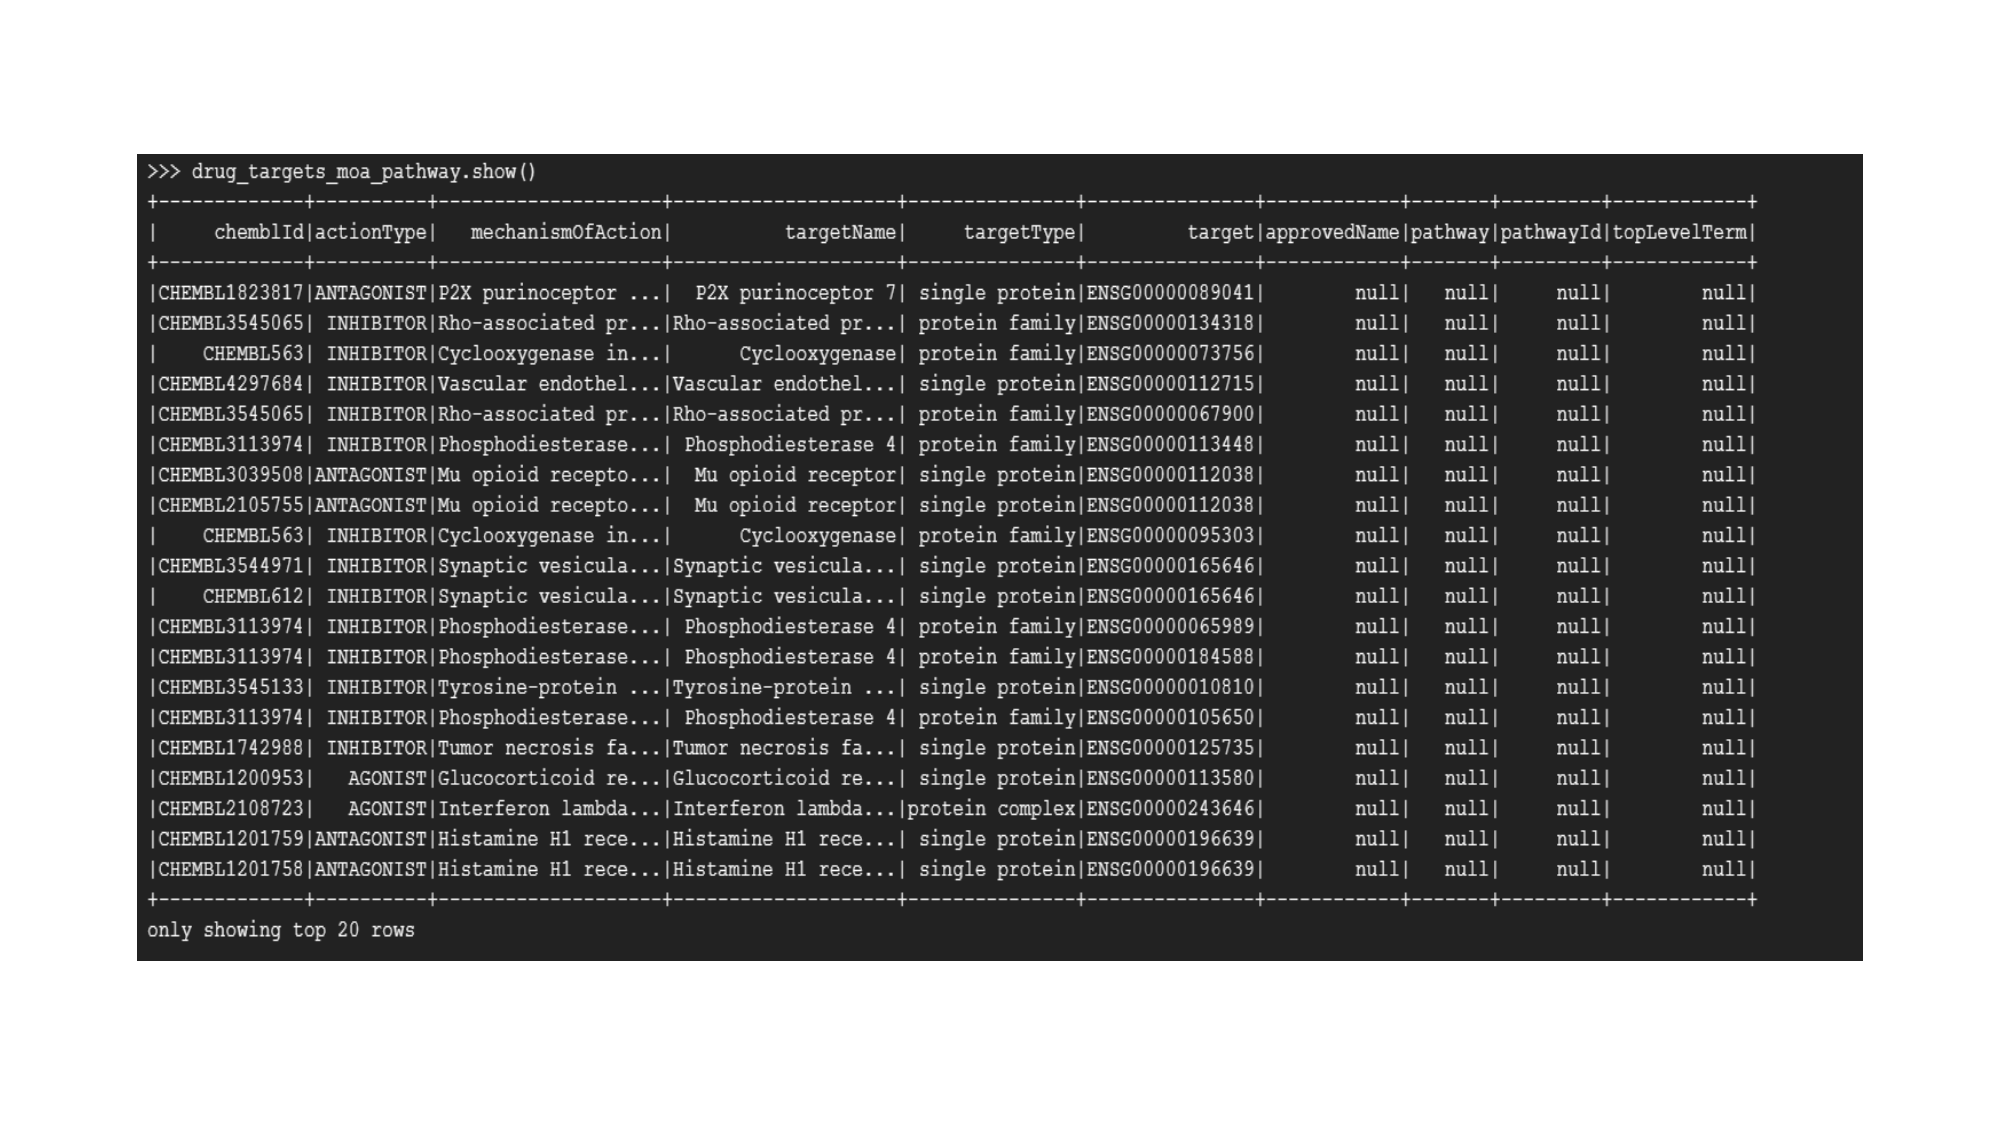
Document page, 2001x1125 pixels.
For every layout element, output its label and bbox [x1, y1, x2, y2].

list [137, 154, 1863, 961]
